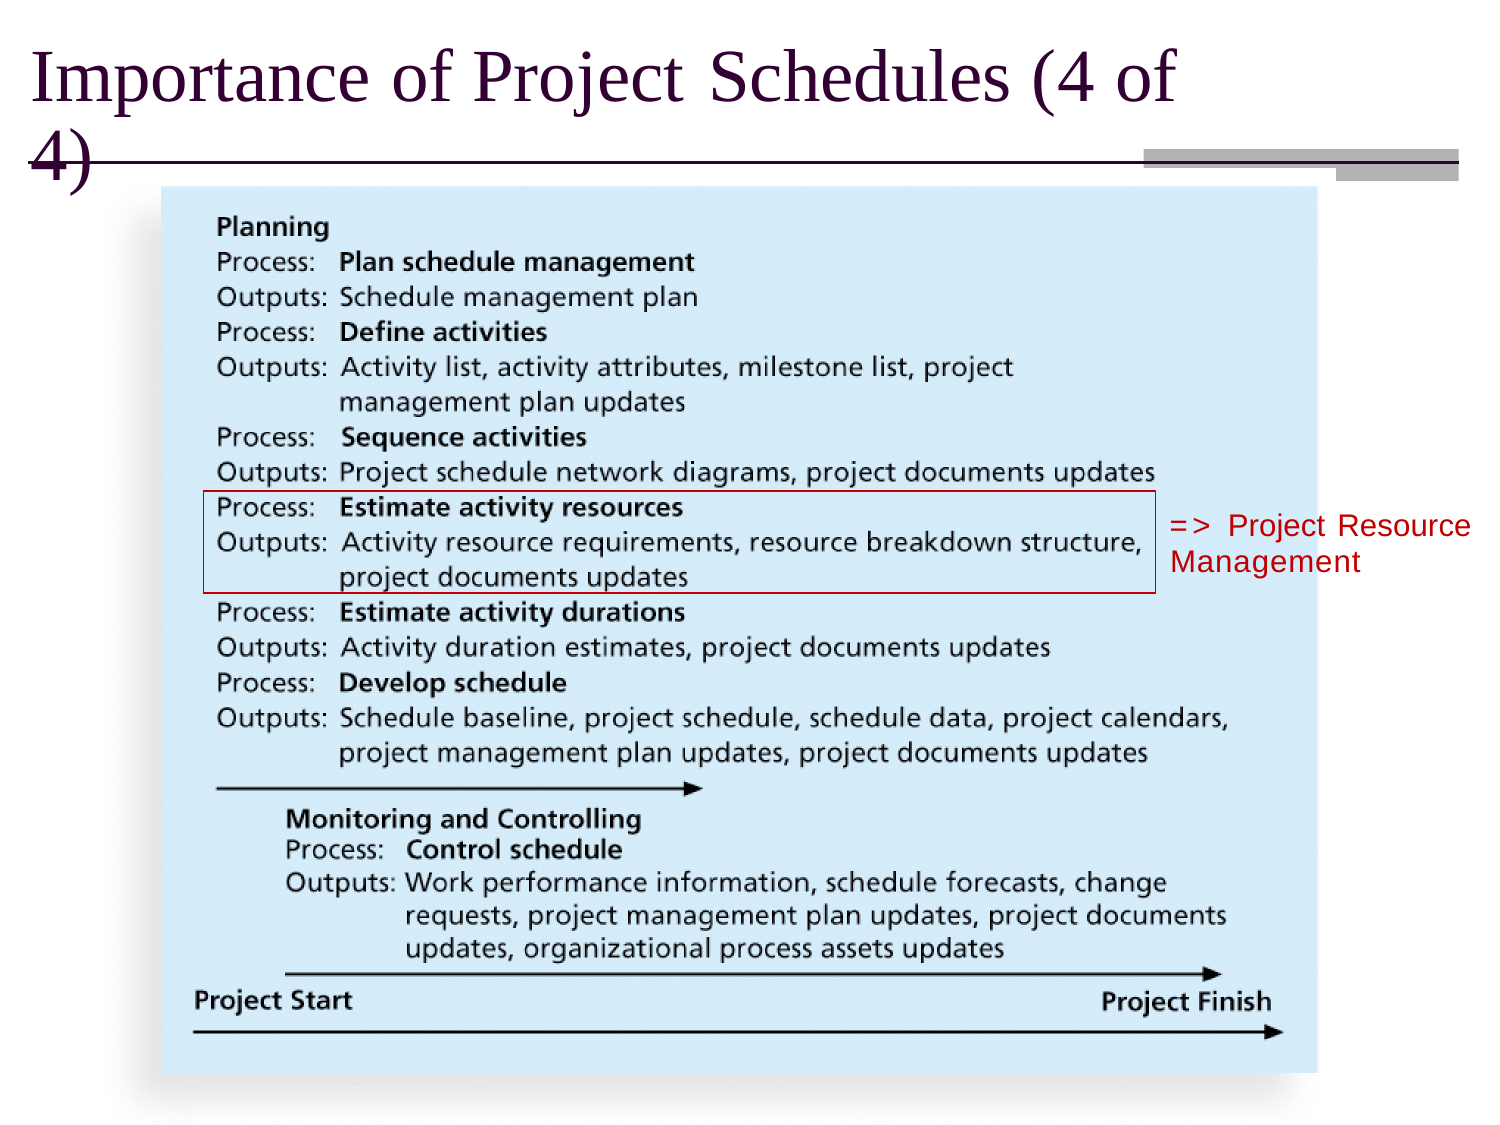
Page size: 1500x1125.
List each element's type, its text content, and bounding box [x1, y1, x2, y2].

text_box => Project Resource Management [1336, 504, 1474, 581]
text_box [0, 0, 1500, 1125]
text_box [28, 149, 1459, 181]
picture [87, 168, 1336, 1125]
text_box Importance of Project Schedules (4 of 4) [28, 35, 1251, 119]
